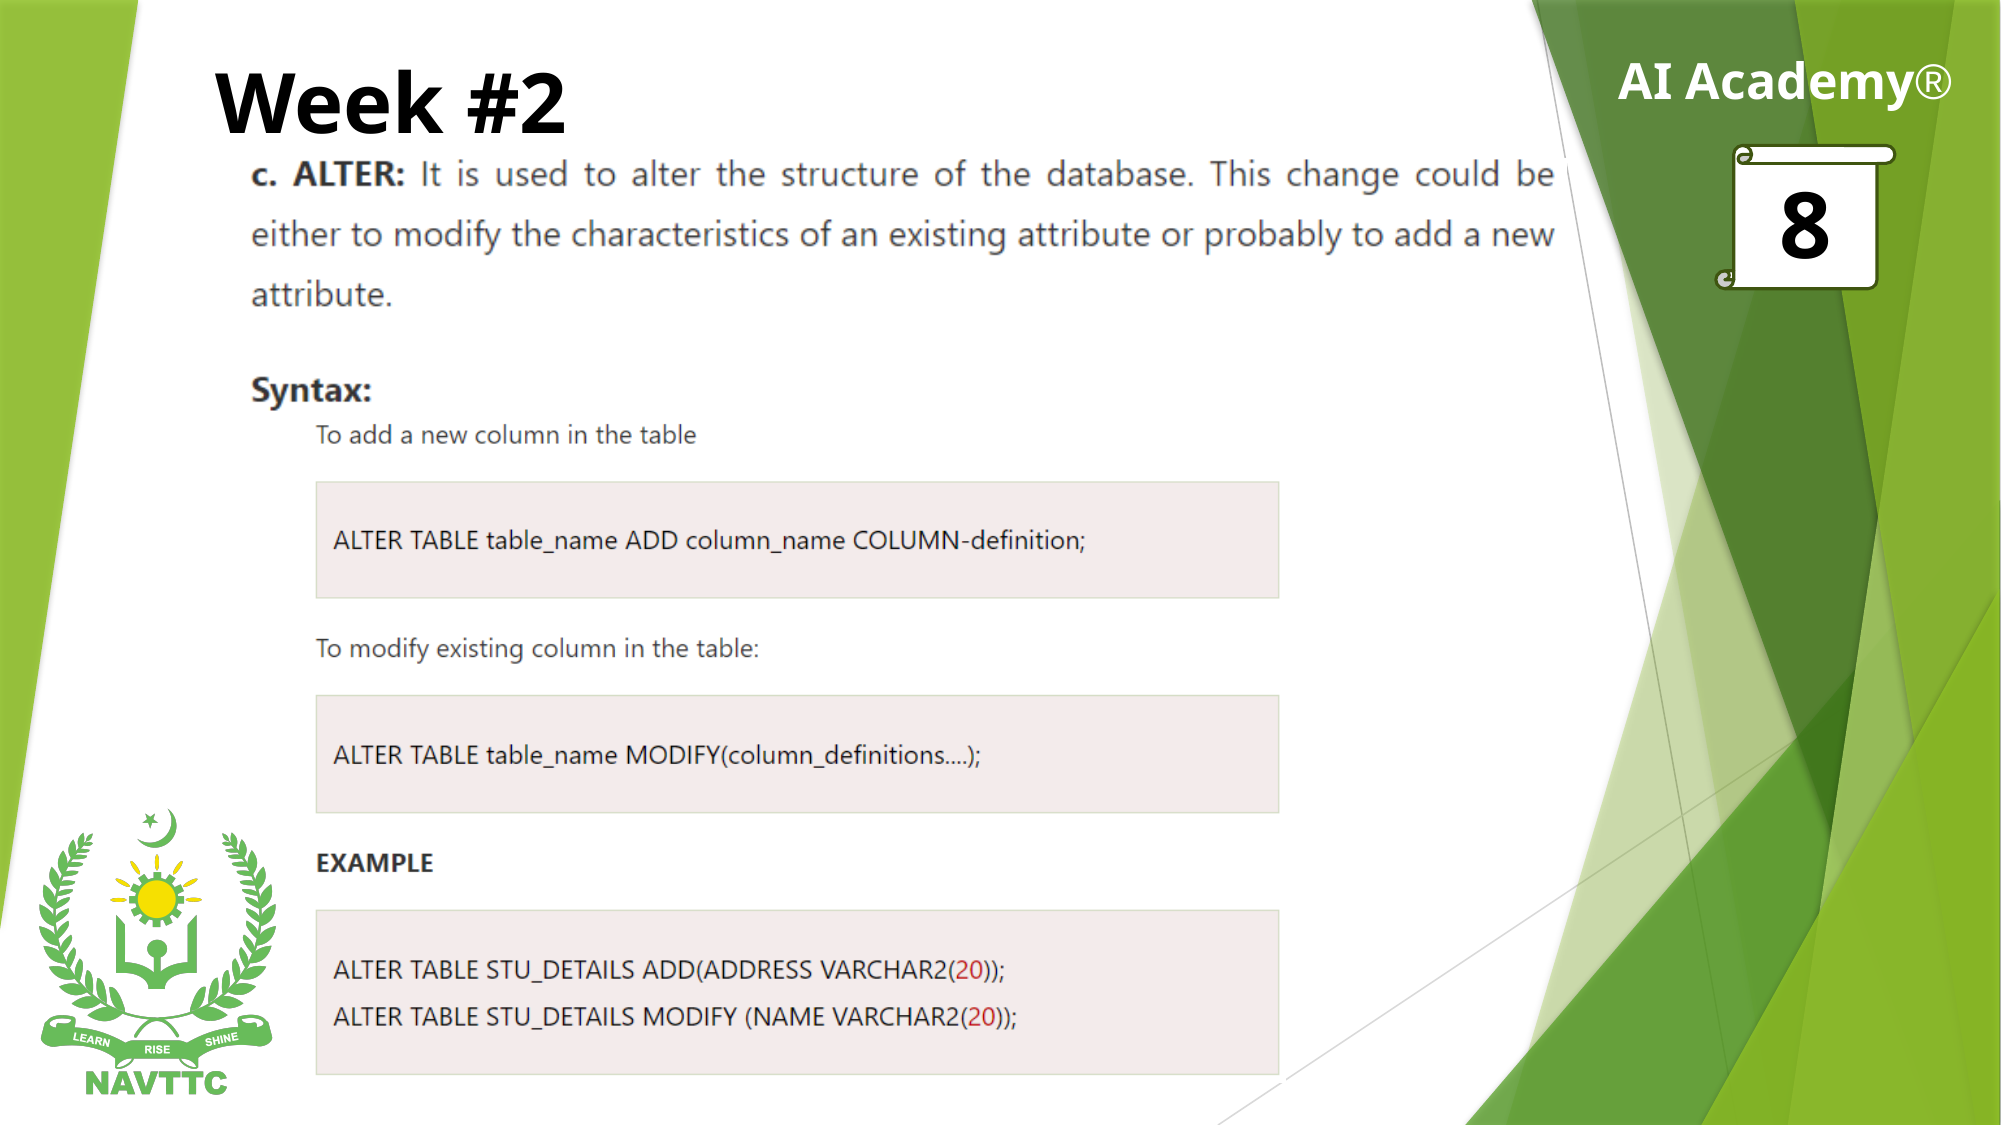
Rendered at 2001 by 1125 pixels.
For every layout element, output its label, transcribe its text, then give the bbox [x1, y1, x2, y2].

text_box AI Academy® [1604, 42, 2000, 118]
text_box 8 [1714, 143, 1897, 291]
picture [0, 158, 1568, 1110]
text_box Week #2 [201, 42, 583, 158]
